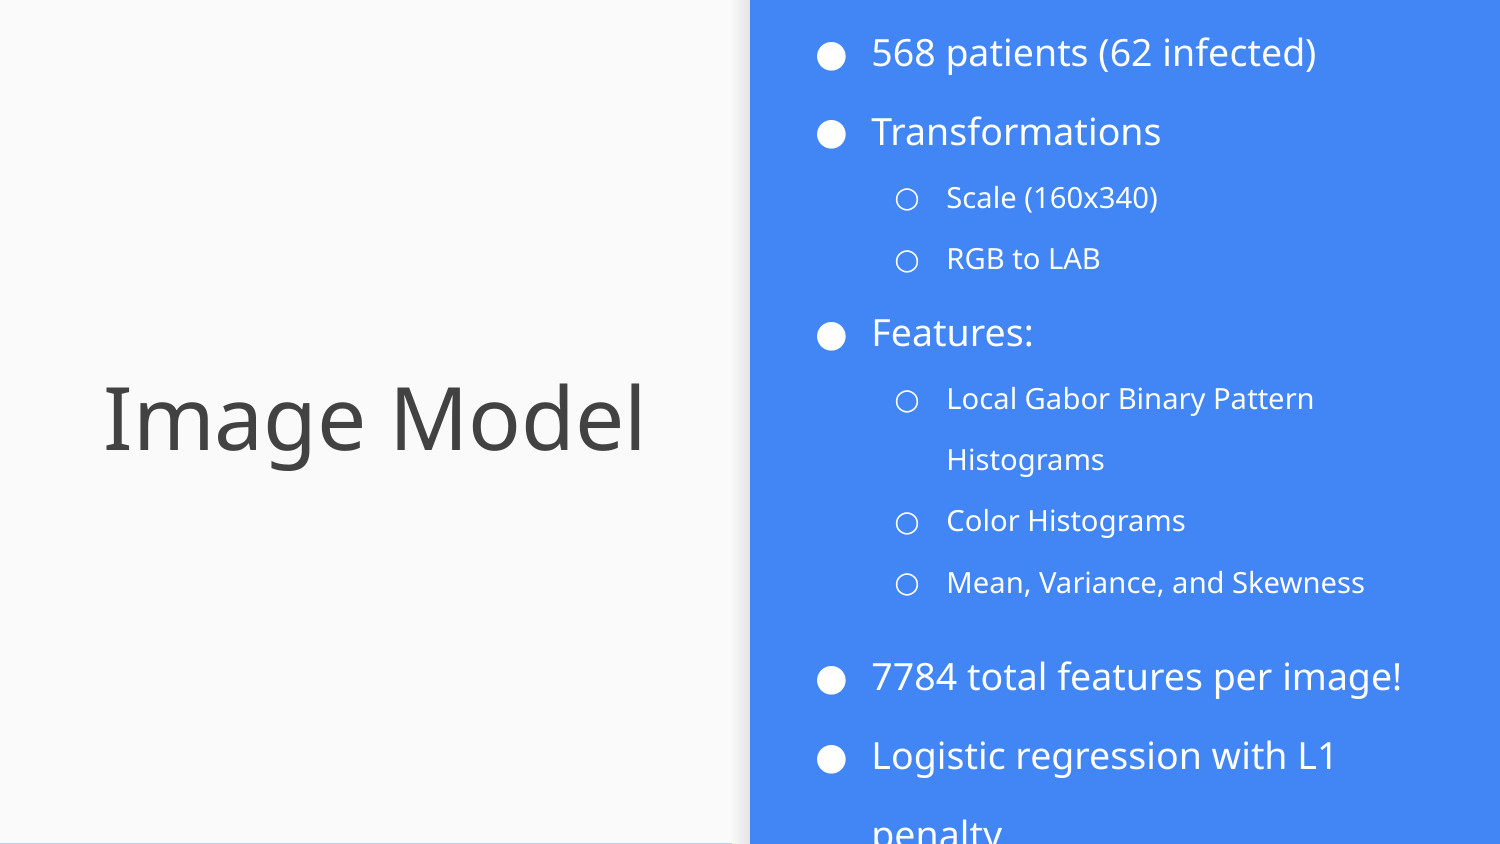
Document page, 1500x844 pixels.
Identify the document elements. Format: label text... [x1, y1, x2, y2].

list 568 patients (62 infected) Transformations Scale (160x340) RGB to LAB Features: Local Gabor Binary Pattern Histograms Color Histograms Mean, Variance, and Skewness 7784 total features per image! Logistic regression with L1 penalty [781, 34, 1474, 817]
title Image Model [43, 365, 708, 483]
